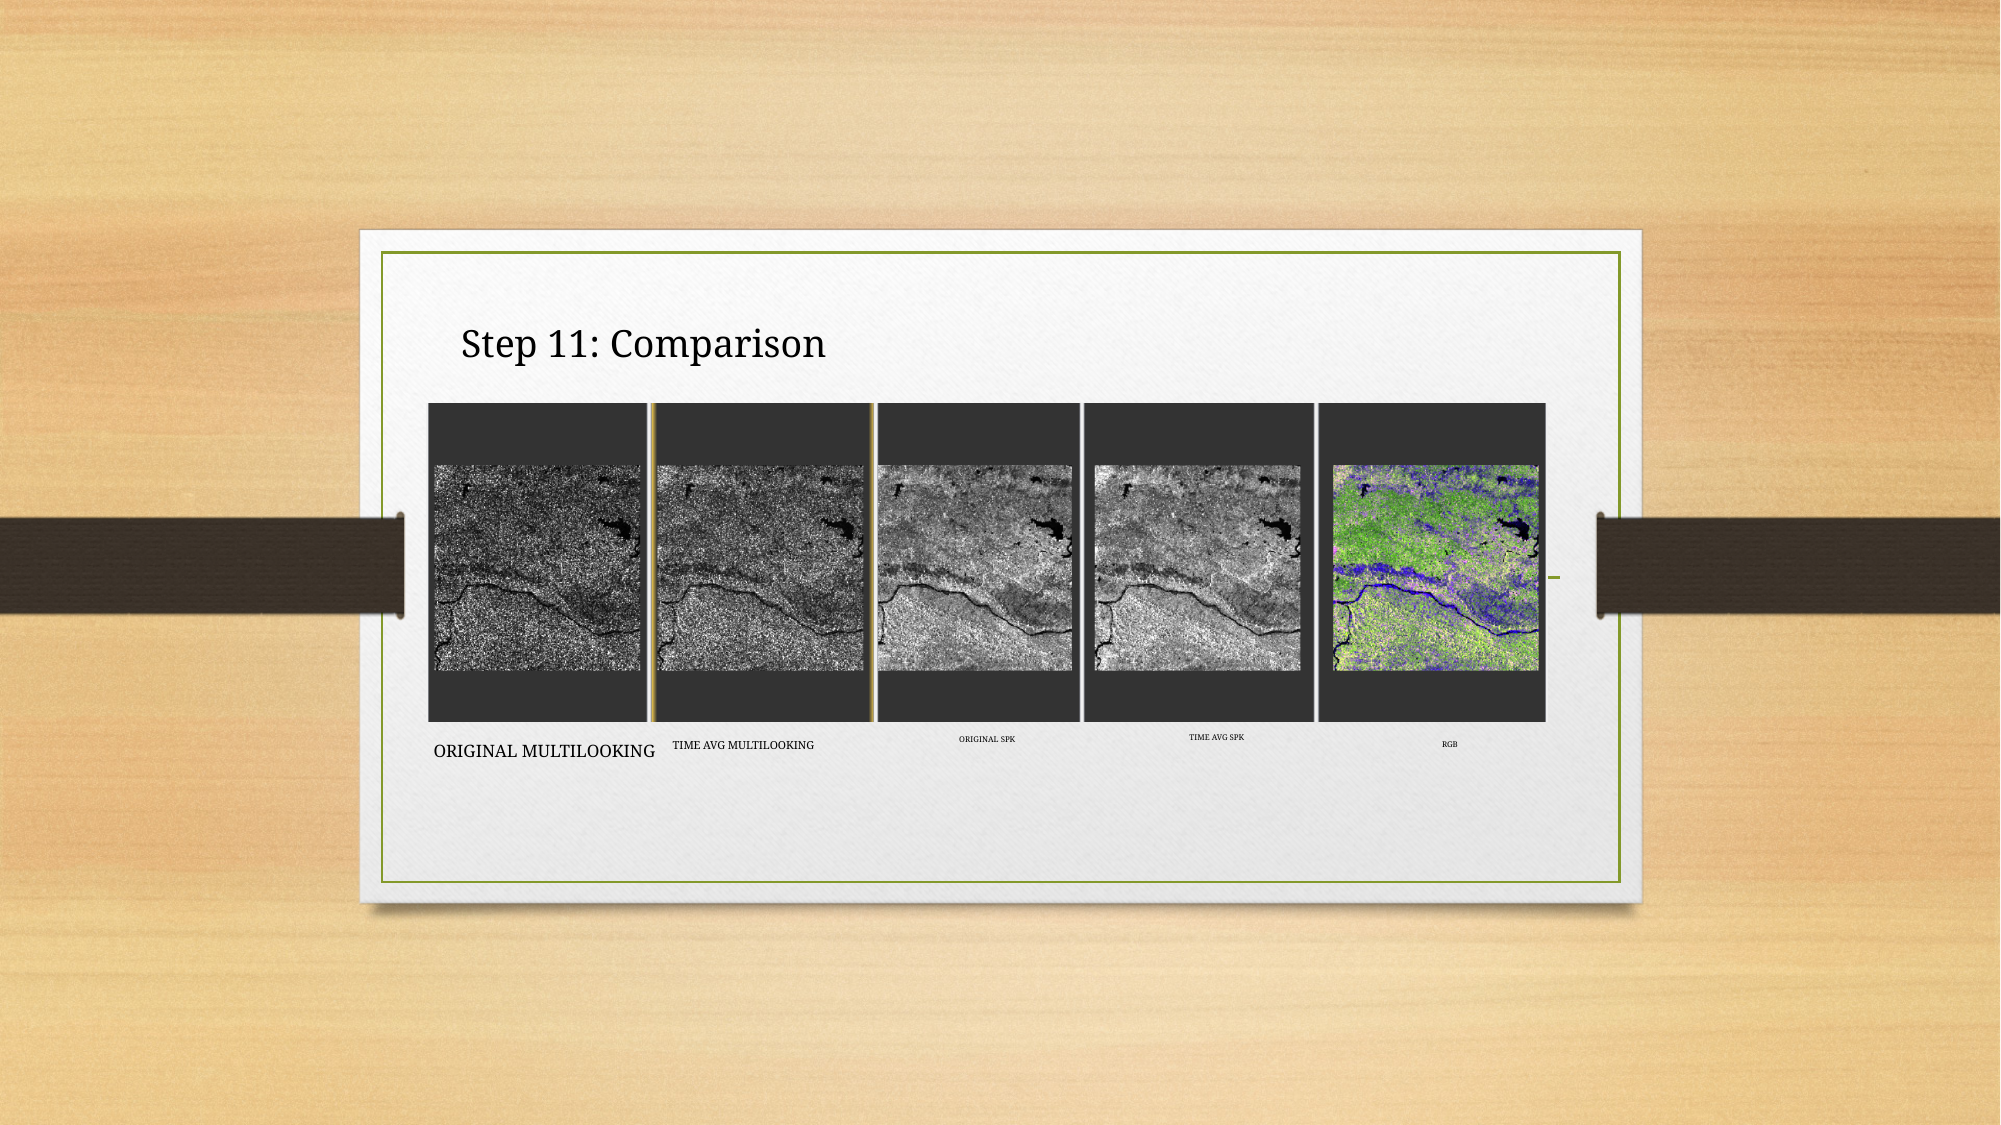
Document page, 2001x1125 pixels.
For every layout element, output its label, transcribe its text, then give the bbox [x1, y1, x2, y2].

text_box Step 11: Comparison [446, 312, 1450, 373]
subtitle ORIGINAL MULTILOOKING [416, 732, 673, 771]
picture [0, 0, 2001, 1125]
text_box ORIGINAL SPK [881, 728, 1093, 752]
text_box RGB [1374, 732, 1526, 757]
text_box TIME AVG MULTILOOKING [625, 732, 861, 760]
text_box TIME AVG SPK [1140, 726, 1293, 750]
